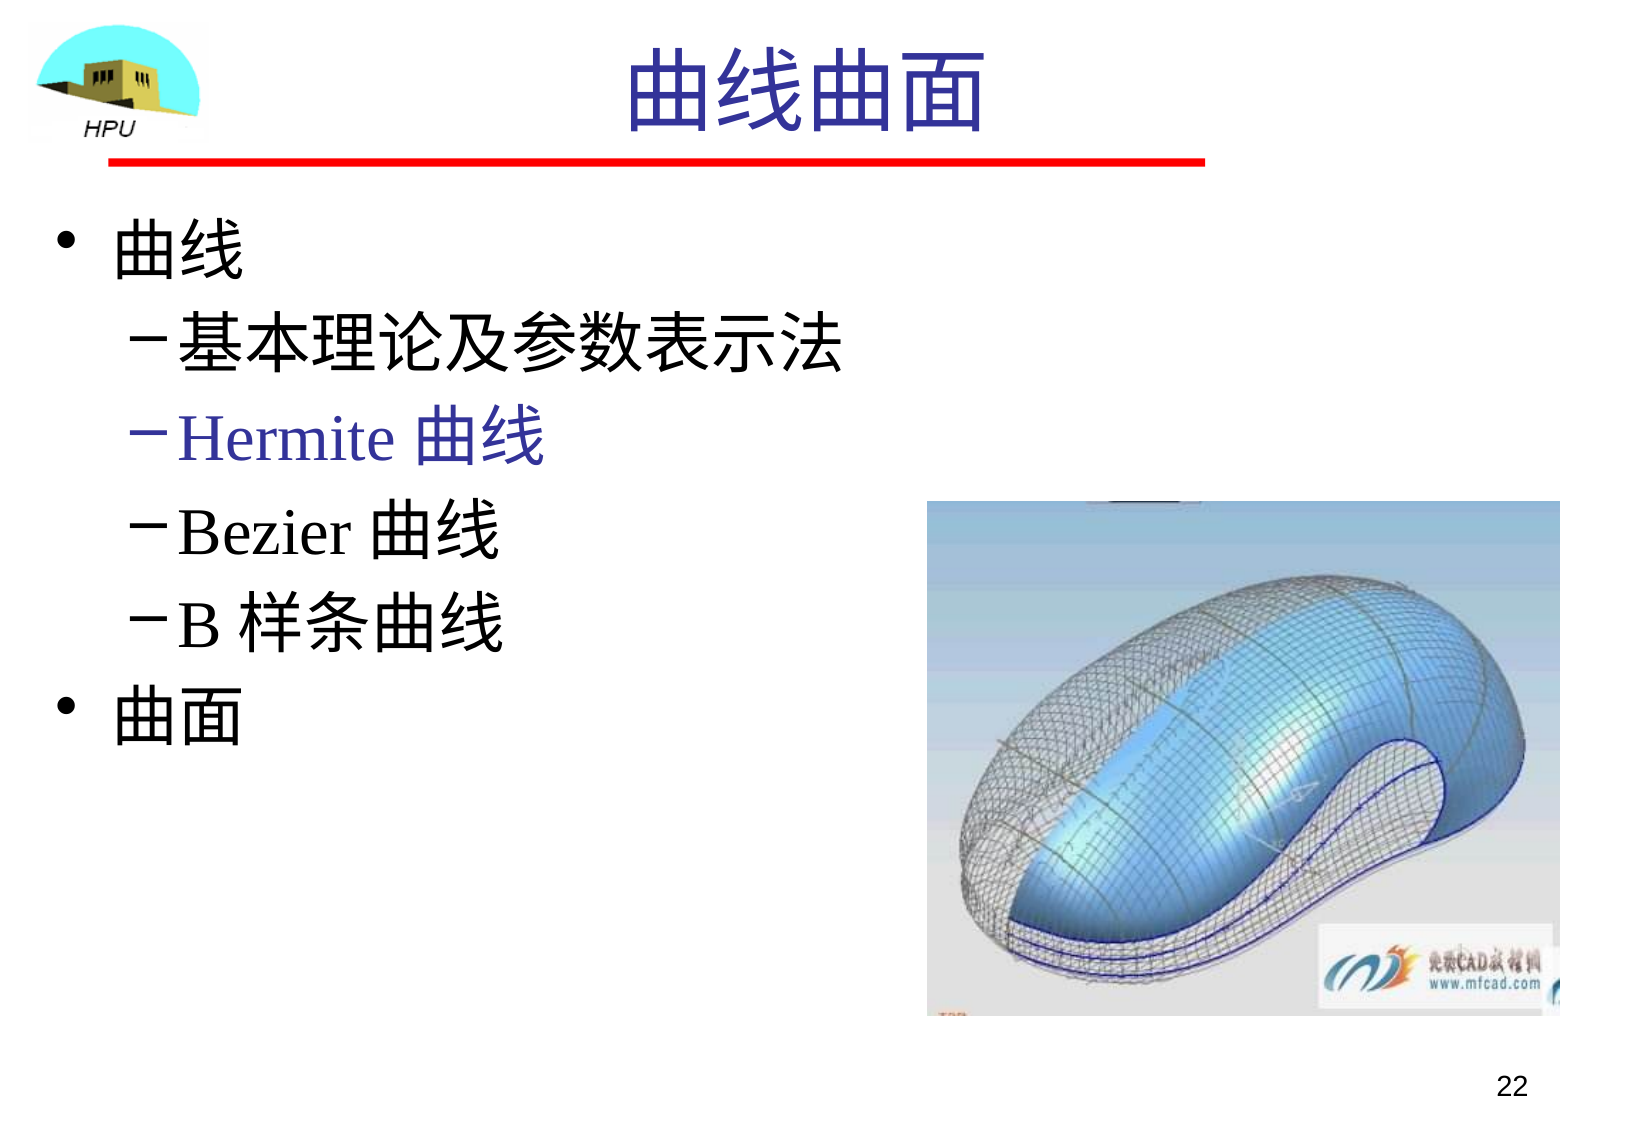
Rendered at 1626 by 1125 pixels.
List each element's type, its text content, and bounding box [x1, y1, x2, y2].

title 曲线曲面 [27, 12, 1585, 163]
list 曲线 基本理论及参数表示法 Hermite曲线 Bezier曲线 B样条曲线 曲面 [40, 200, 1598, 1050]
slide_number 22 [1164, 1059, 1544, 1113]
picture [927, 500, 1560, 1016]
